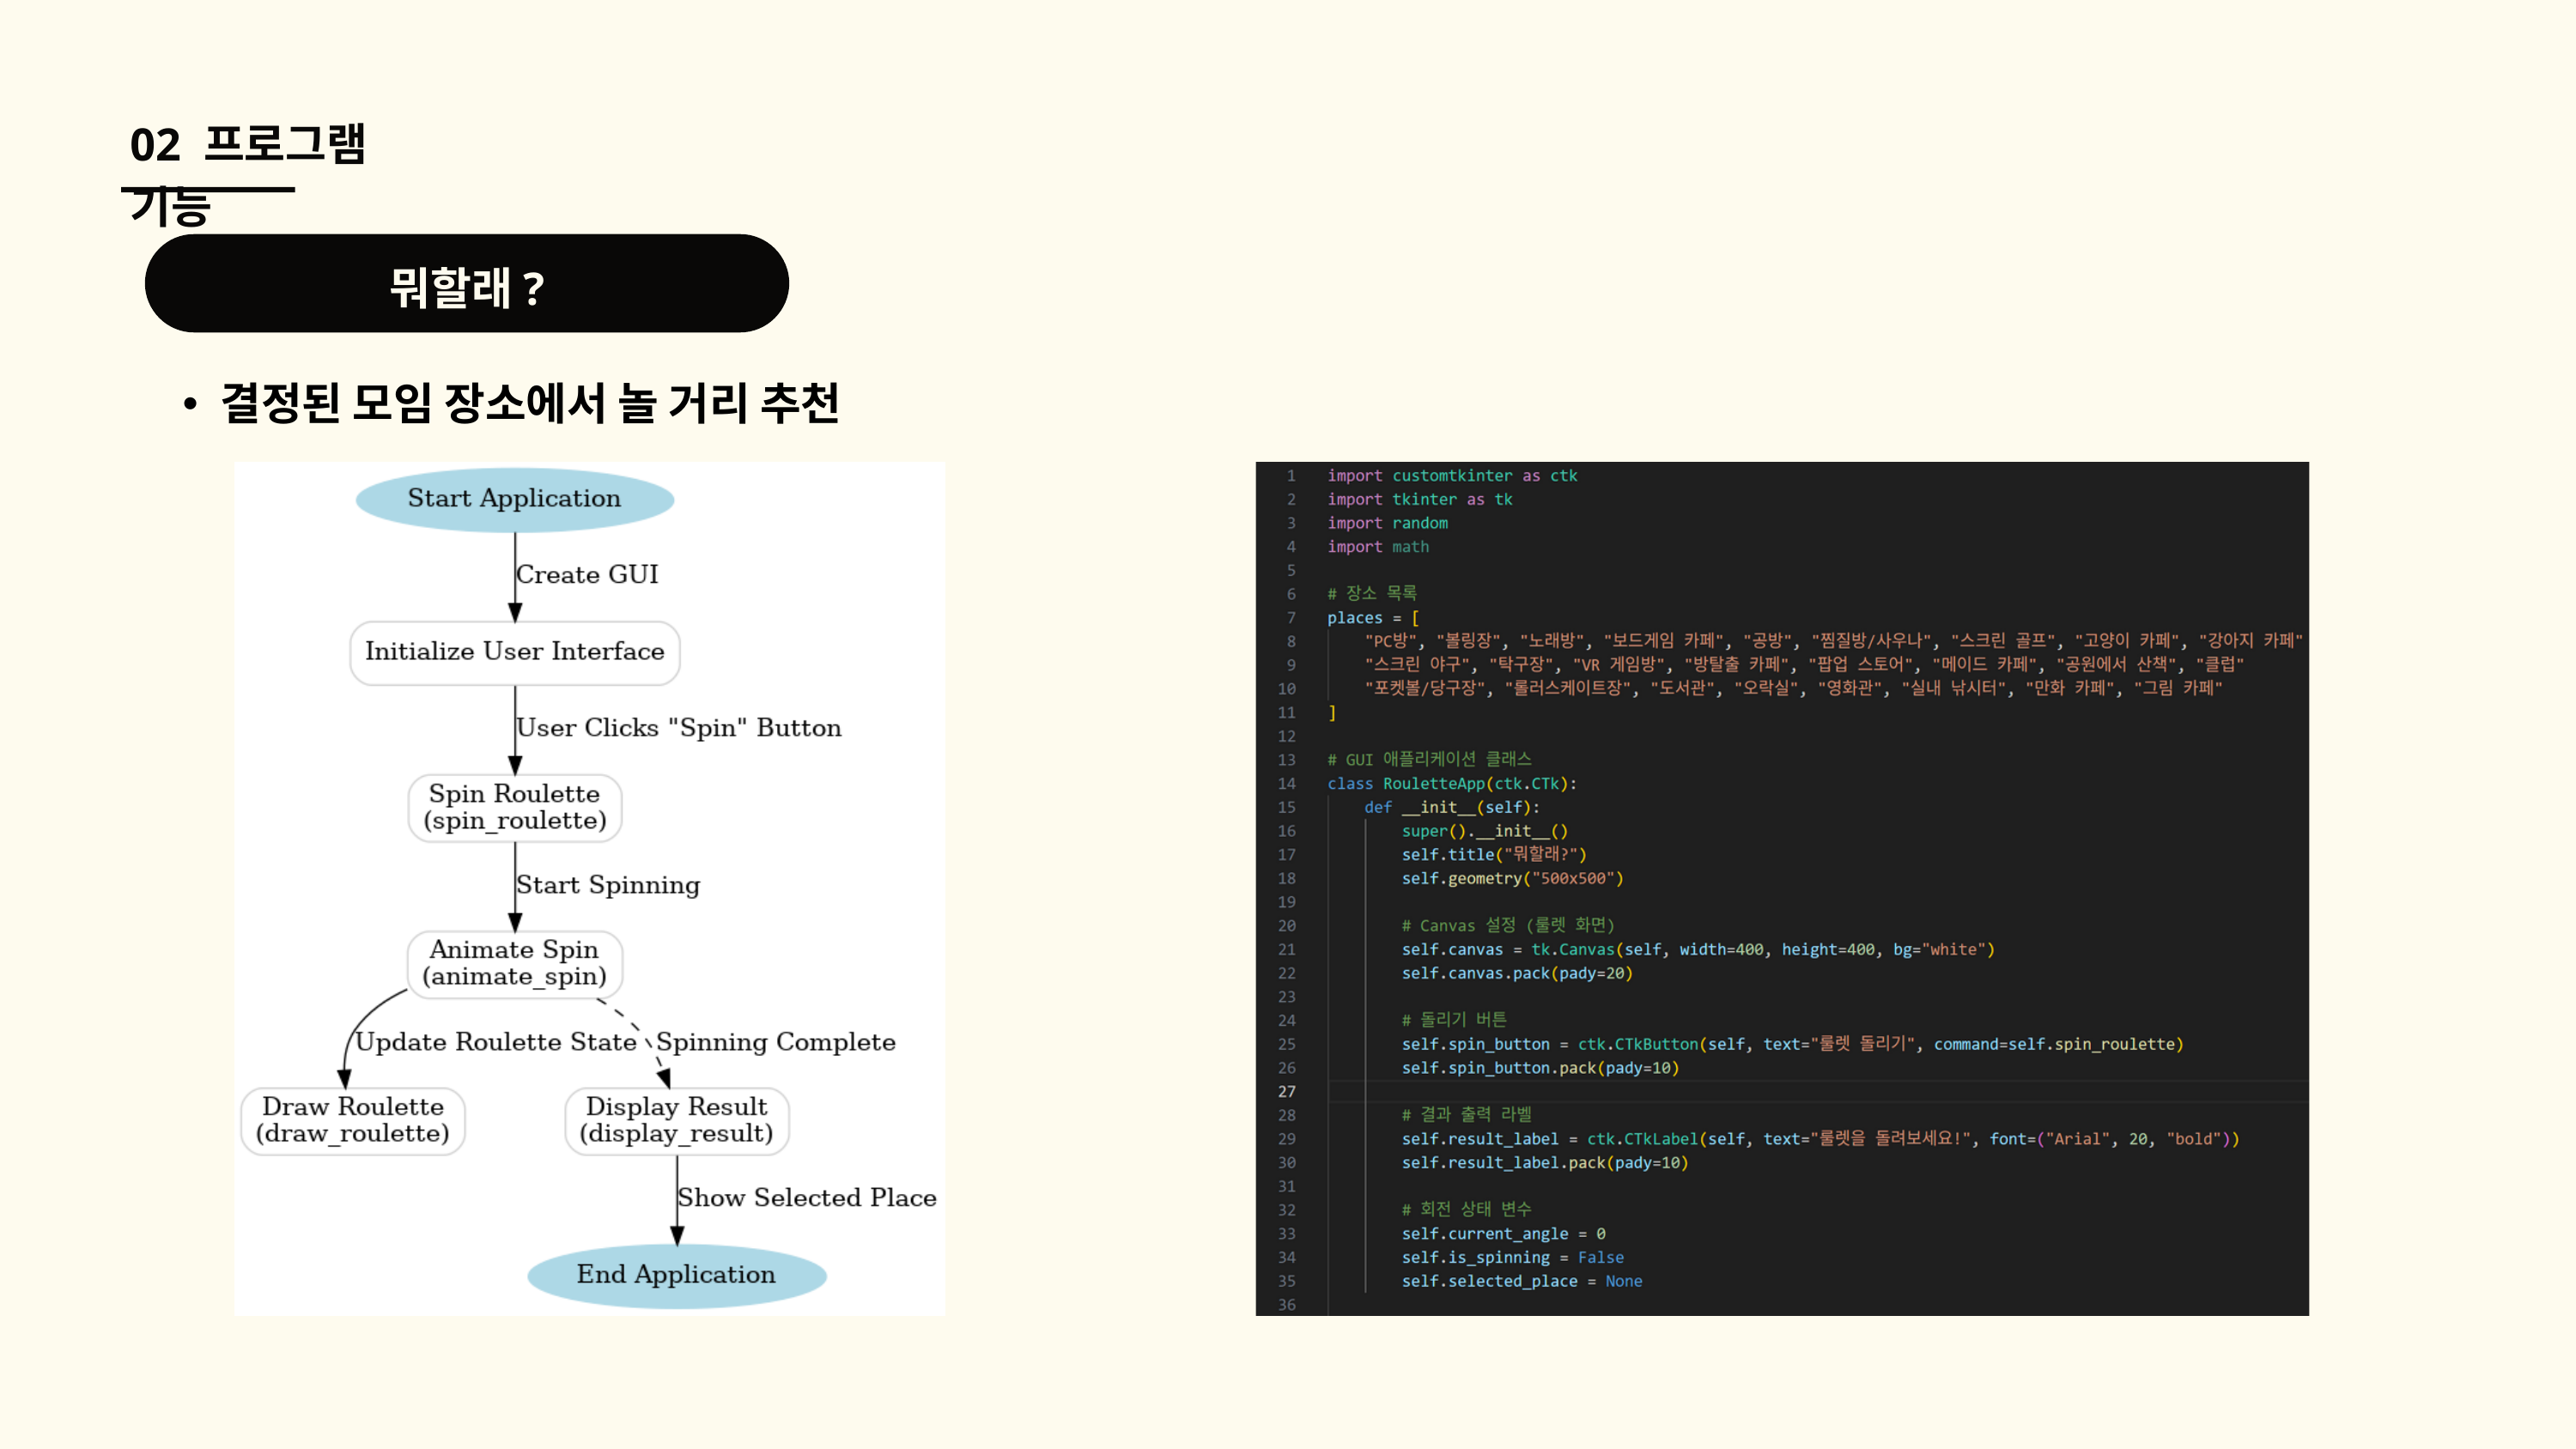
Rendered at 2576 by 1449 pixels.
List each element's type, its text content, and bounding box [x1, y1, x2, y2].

text_box 02 프로그램 기능 [130, 107, 455, 233]
text_box 결정된 모임 장소에서 놀 거리 추천 [144, 367, 855, 430]
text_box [144, 233, 790, 333]
picture [234, 462, 945, 1316]
text_box [1255, 462, 2310, 1316]
